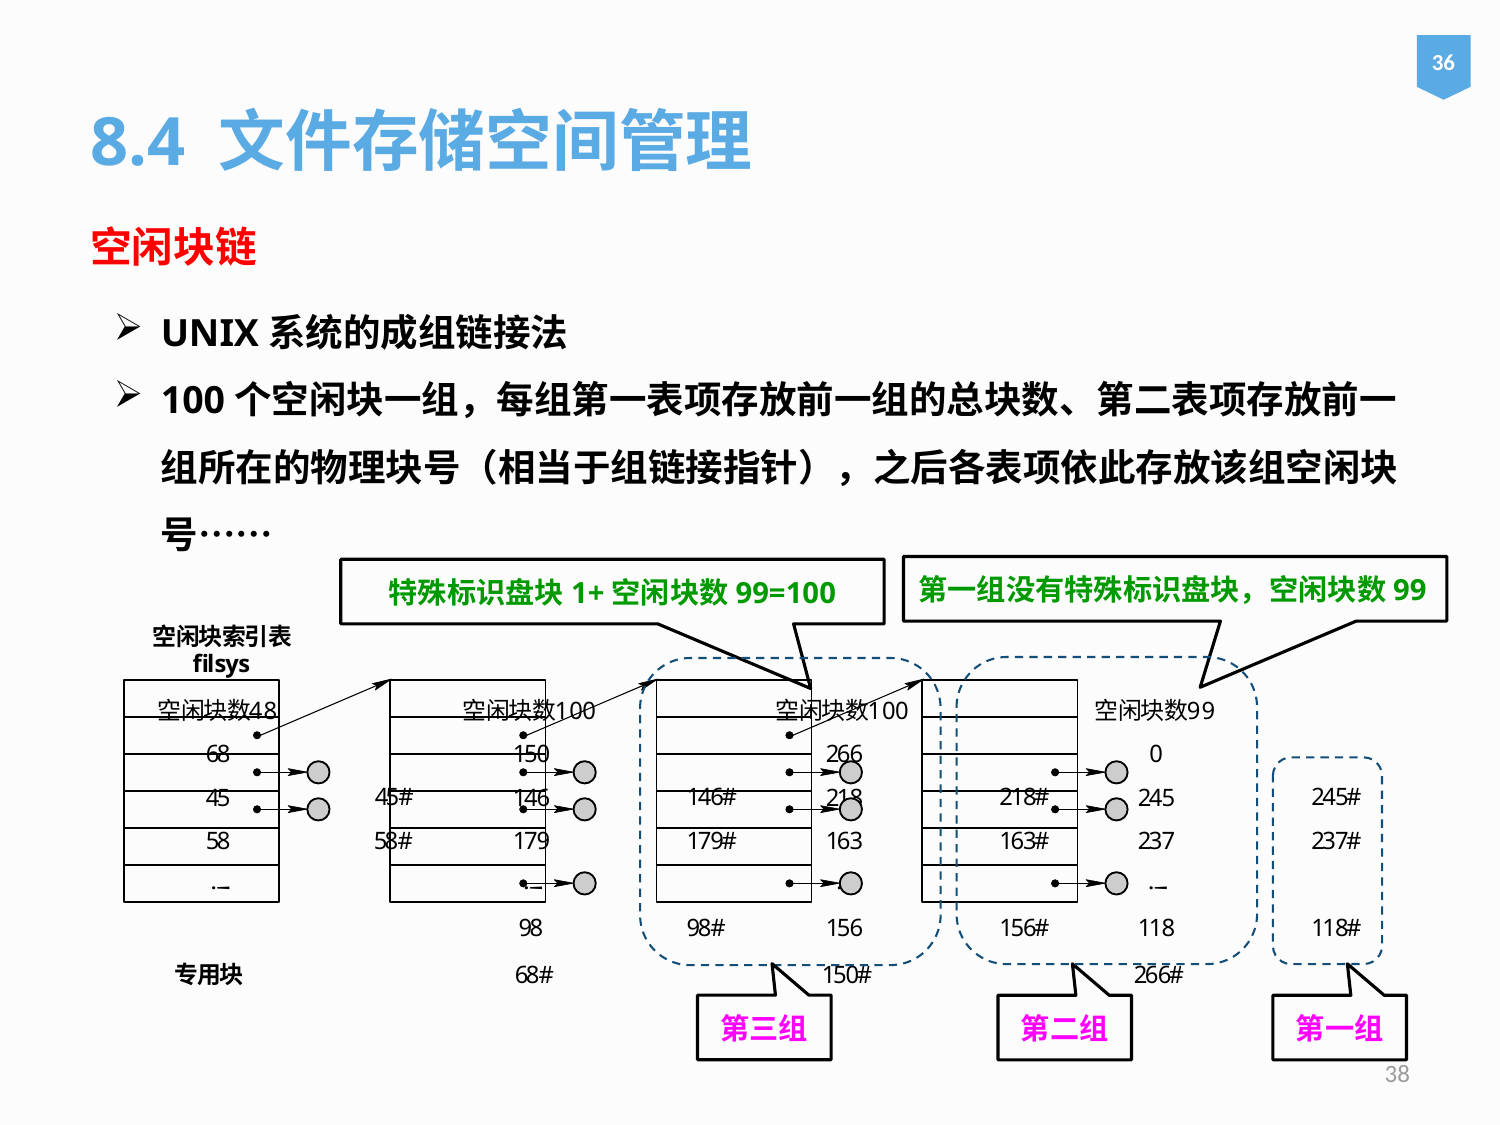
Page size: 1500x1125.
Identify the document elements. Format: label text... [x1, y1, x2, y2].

text_box 第一组没有特殊标识盘块，空闲块数99 [901, 554, 1449, 624]
text_box UNIX系统的成组链接法 100个空闲块一组，每组第一表项存放前一组的总块数、第二表项存放前一组所在的物理块号（相当于组链接指针），之后各表项依此存放该组空闲块号…… [99, 278, 1430, 564]
text_box 第三组 [695, 1005, 834, 1062]
slide_number 38 [1074, 1042, 1425, 1103]
text_box [1372, 759, 1385, 962]
text_box 第一组 [1270, 982, 1409, 1042]
text_box 空闲块链 [74, 188, 1387, 301]
picture [117, 619, 1367, 996]
text_box 8.4 文件存储空间管理 [74, 45, 1425, 233]
text_box 特殊标识盘块1+空闲块数99=100 [338, 557, 887, 618]
text_box 第二组 [995, 1005, 1134, 1062]
text_box 36 [1414, 33, 1473, 102]
